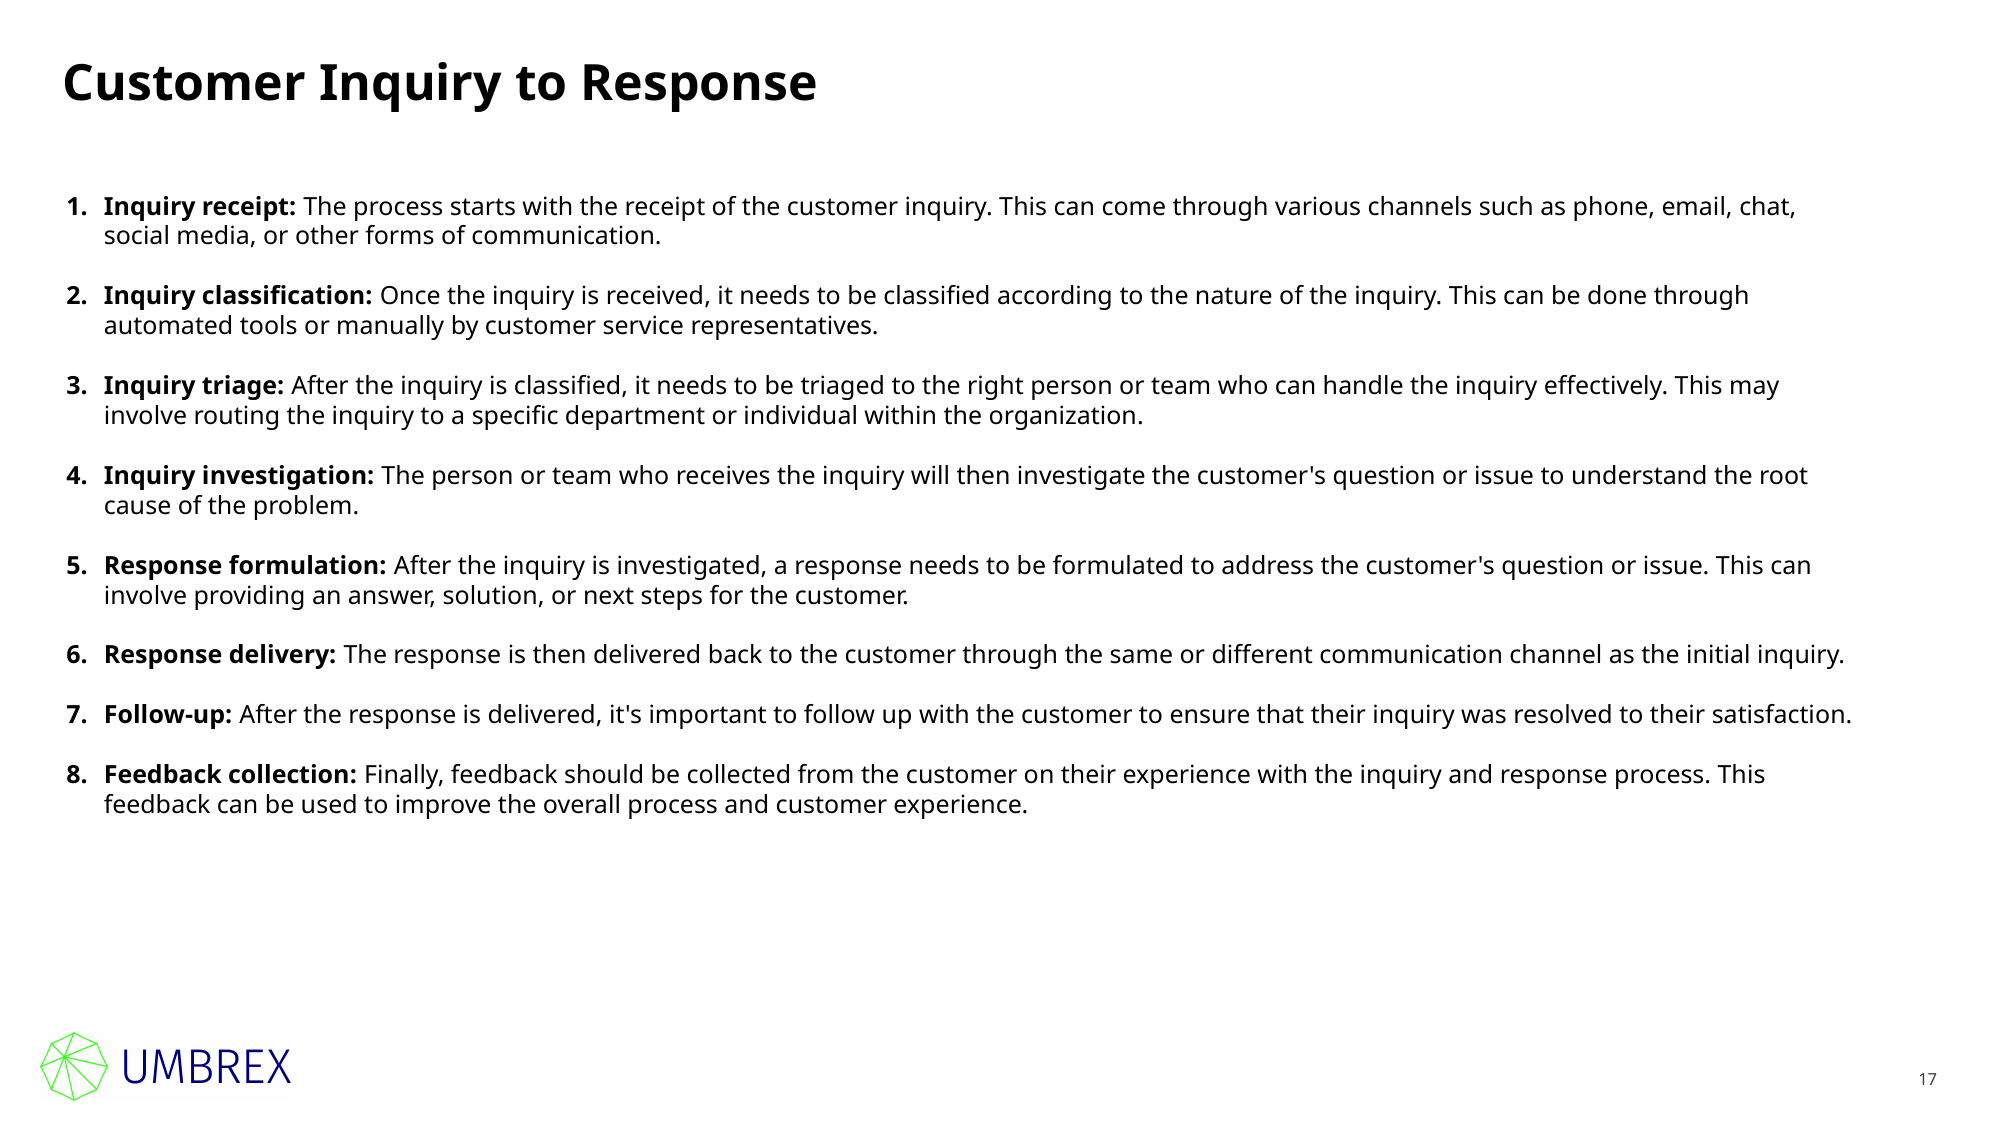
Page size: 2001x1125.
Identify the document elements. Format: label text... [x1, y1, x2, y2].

title Customer Inquiry to Response [63, 62, 1937, 143]
picture [40, 1032, 291, 1101]
text_box Inquiry receipt: The process starts with the receipt of the customer inquiry. This can come through various channels such as phone, email, chat, social media, or other forms of communication. Inquiry classification: Once the inquiry is received, it needs to be classified according to the nature of the inquiry. This can be done through automated tools or manually by customer service representatives. Inquiry triage: After the inquiry is classified, it needs to be triaged to the right person or team who can handle the inquiry effectively. This may involve routing the inquiry to a specific department or individual within the organization. Inquiry investigation: The person or team who receives the inquiry will then investigate the customer's question or issue to understand the root cause of the problem. Response formulation: After the inquiry is investigated, a response needs to be formulated to address the customer's question or issue. This can involve providing an answer, solution, or next steps for the customer. Response delivery: The response is then delivered back to the customer through the same or different communication channel as the initial inquiry. Follow-up: After the response is delivered, it's important to follow up with the customer to ensure that their inquiry was resolved to their satisfaction. Feedback collection: Finally, feedback should be collected from the customer on their experience with the inquiry and response process. This feedback can be used to improve the overall process and customer experience. [37, 184, 1866, 889]
